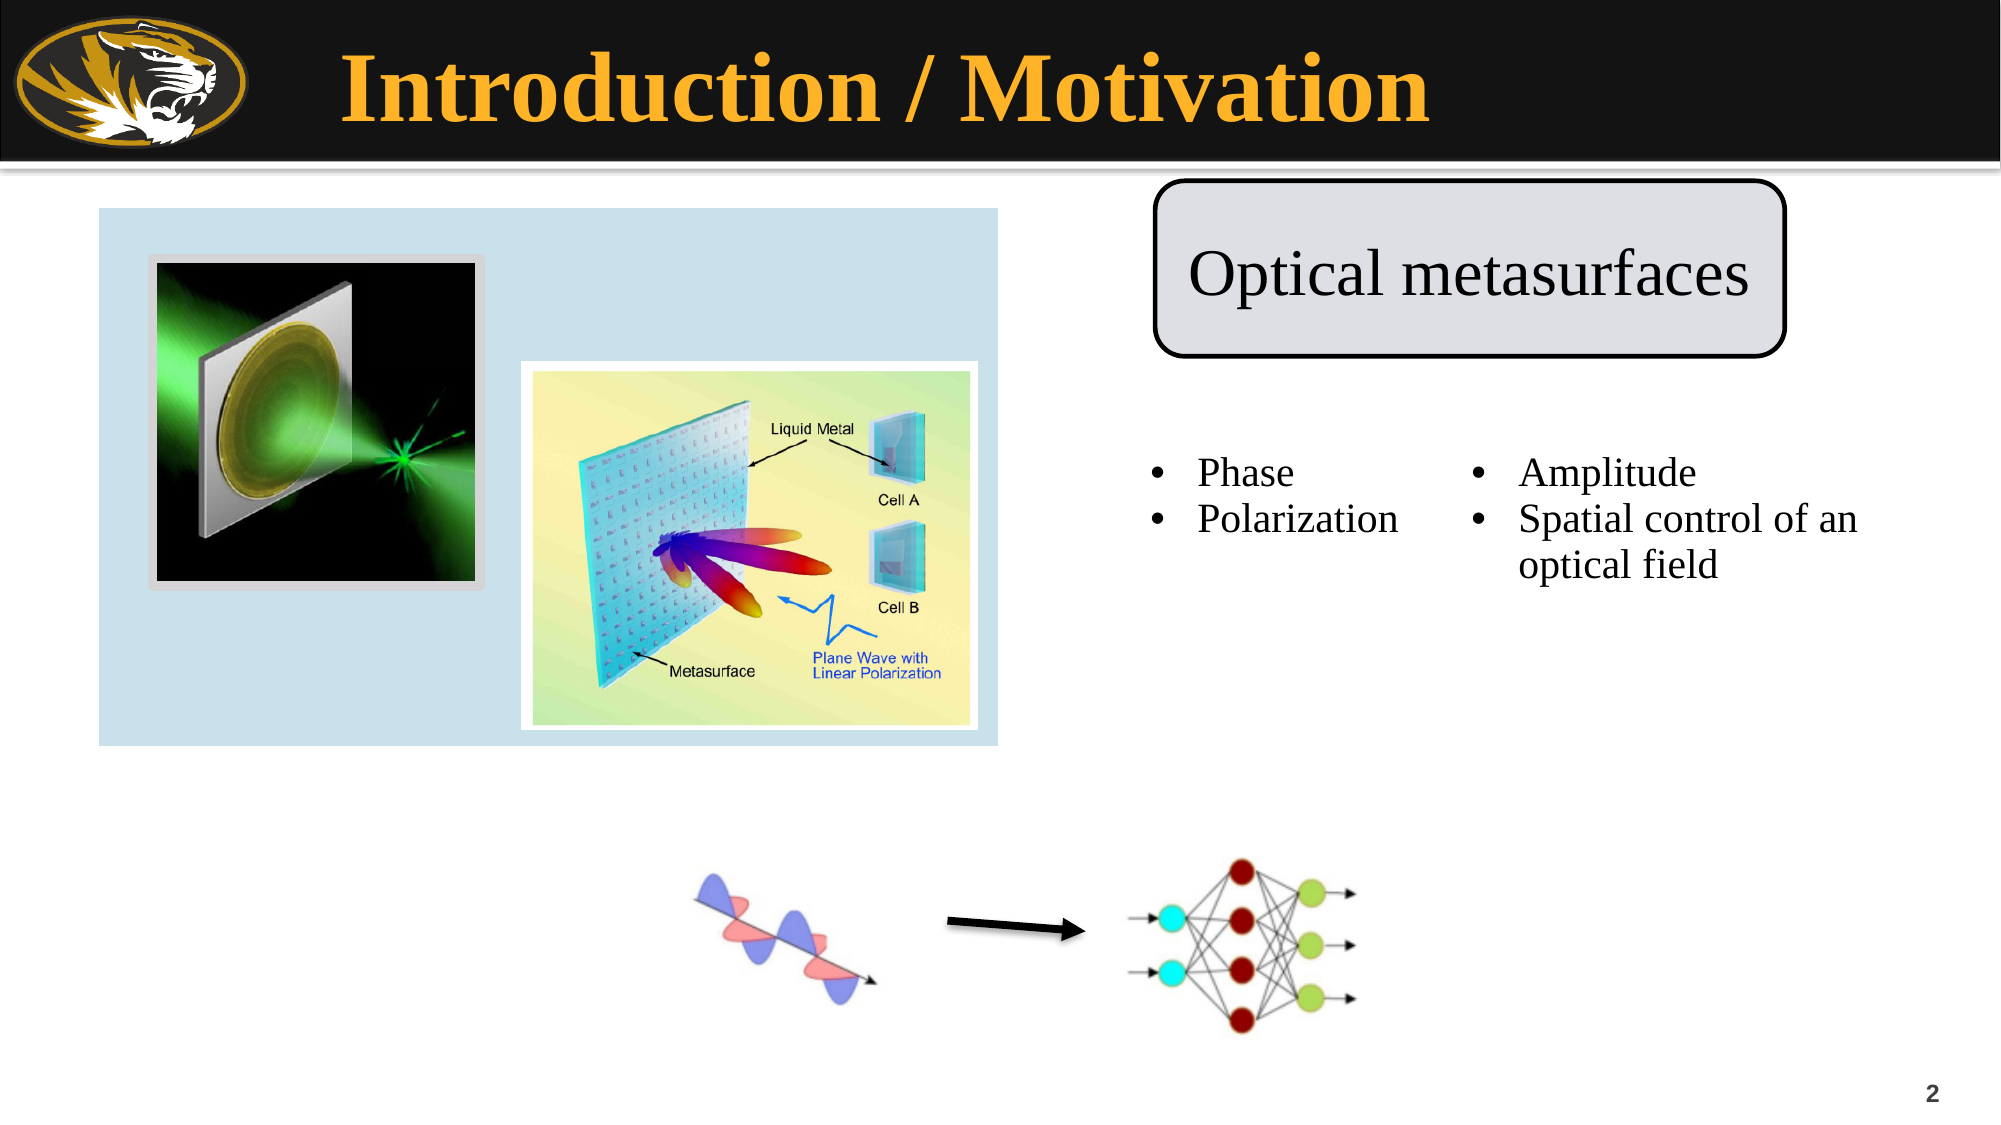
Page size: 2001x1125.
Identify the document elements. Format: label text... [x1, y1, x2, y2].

picture [521, 361, 978, 730]
picture [650, 820, 948, 1021]
table_header Amplitude Spatial control of an optical field [1456, 442, 1931, 596]
slide_number 2 [1794, 1062, 1955, 1108]
text_box Optical metasurfaces [1151, 176, 1789, 361]
picture [156, 262, 476, 582]
picture [12, 14, 250, 150]
text_box [92, 202, 1004, 752]
picture [1085, 820, 1420, 1042]
table_header Phase Polarization [1135, 442, 1456, 596]
title Introduction / Motivation [324, 12, 1847, 152]
